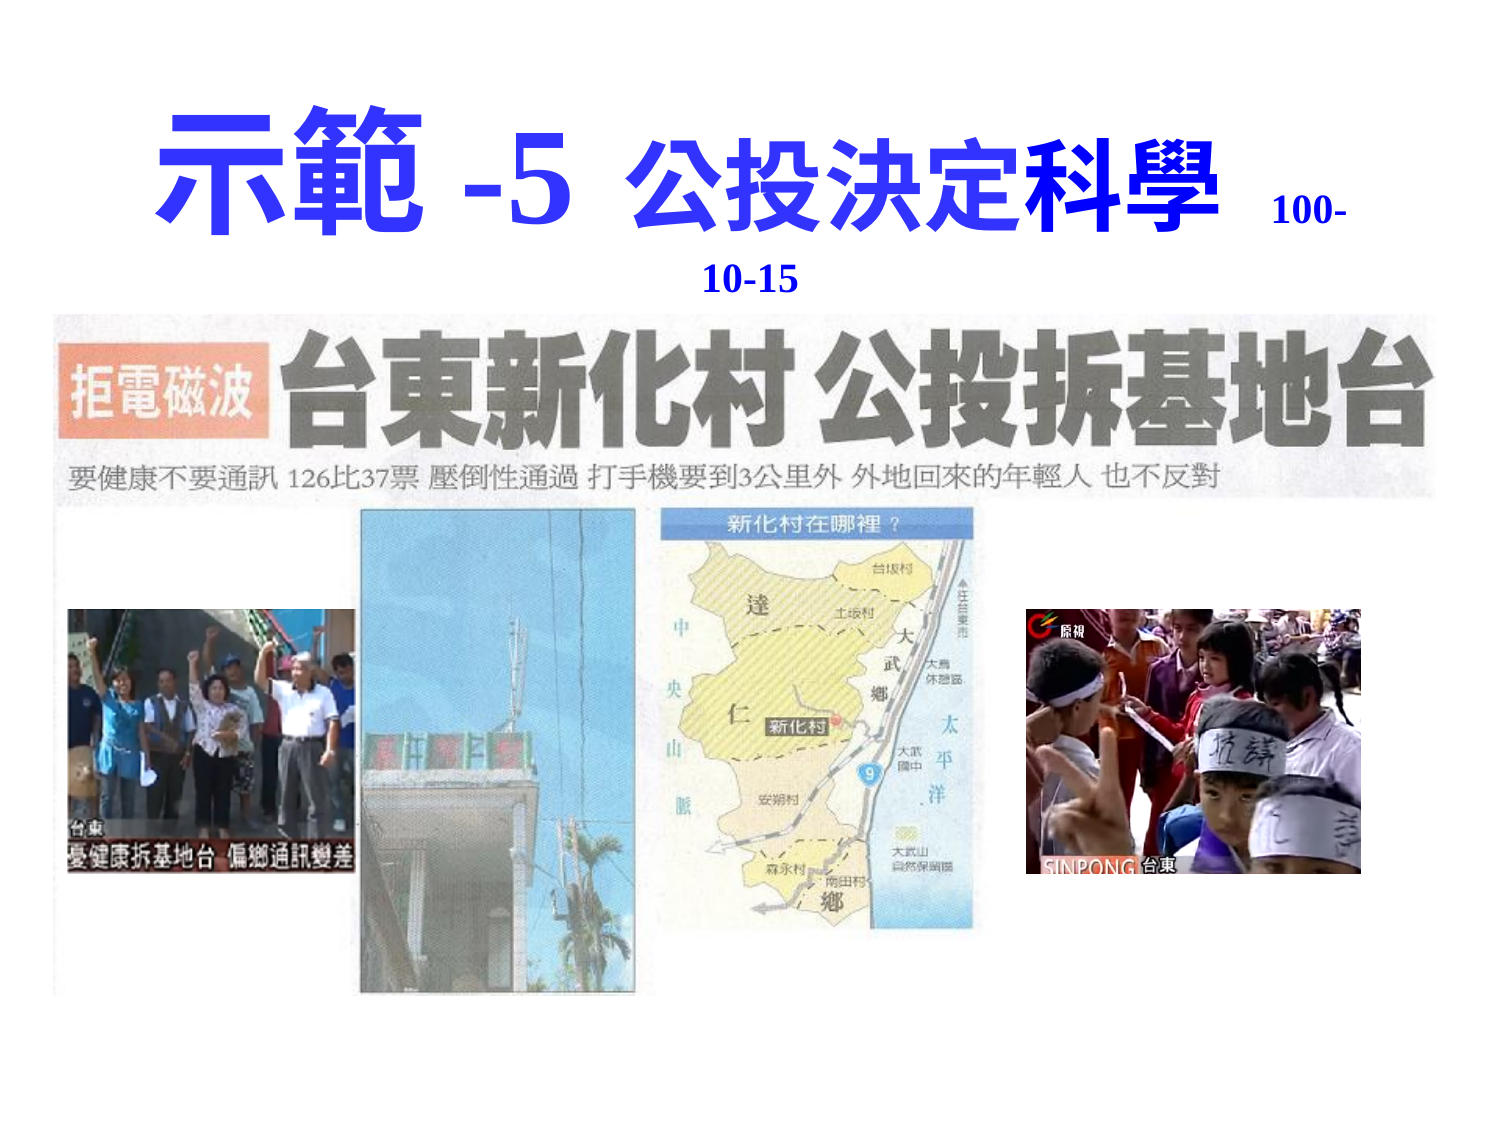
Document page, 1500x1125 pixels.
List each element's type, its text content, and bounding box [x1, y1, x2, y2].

title 示範-5 公投決定科學 100-10-15 [112, 99, 1388, 288]
picture [52, 313, 1437, 997]
